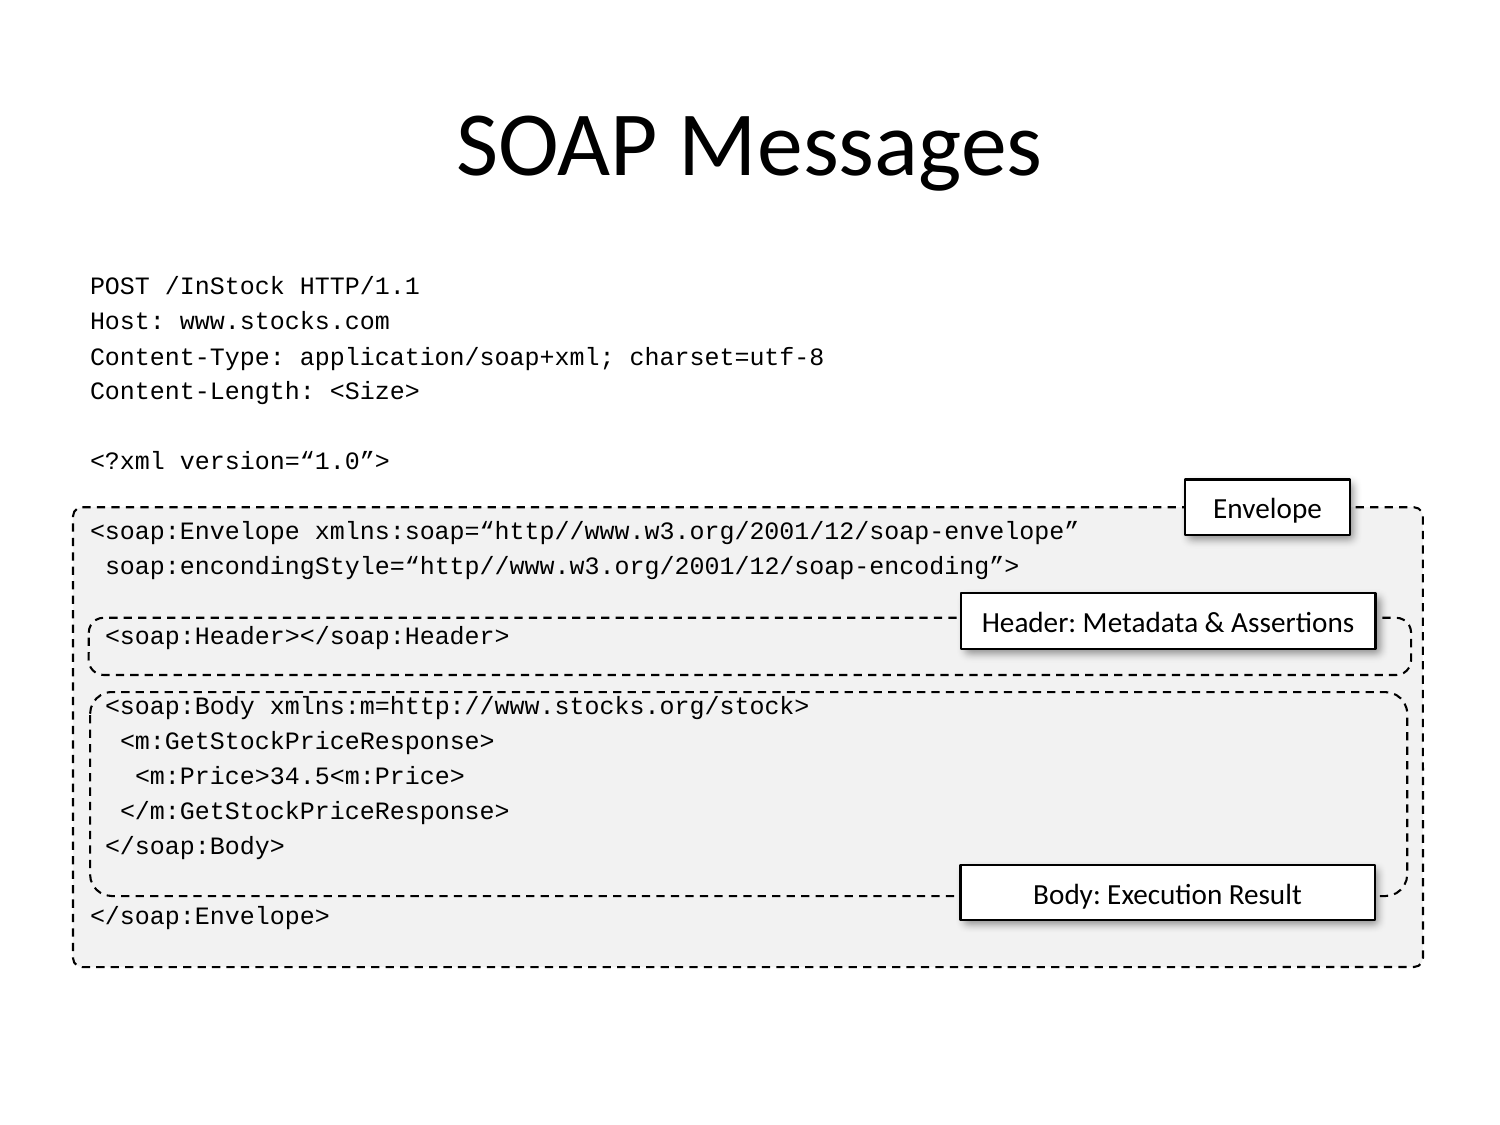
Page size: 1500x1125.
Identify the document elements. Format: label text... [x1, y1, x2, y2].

text_box [70, 507, 75, 967]
text_box Header: Metadata & Assertions [959, 591, 1378, 651]
text_box [55, 247, 1449, 991]
text_box Body: Execution Result [958, 863, 1377, 922]
title SOAP Messages [75, 45, 1425, 233]
list POST /InStock HTTP/1.1 Host: www.stocks.com Content-Type: application/soap+xml; charset=utf-8 Content-Length: <Size> <?xml version=“1.0”> <soap:Envelope xmlns:soap=“http//www.w3.org/2001/12/soap-envelope” soap:encondingStyle=“http//www.w3.org/2001/12/soap-encoding”> <soap:Header></soap:Header> <soap:Body xmlns:m=http://www.stocks.org/stock> <m:GetStockPriceResponse> <m:Price>34.5<m:Price> </m:GetStockPriceResponse> </soap:Body> </soap:Envelope> [75, 262, 1425, 973]
